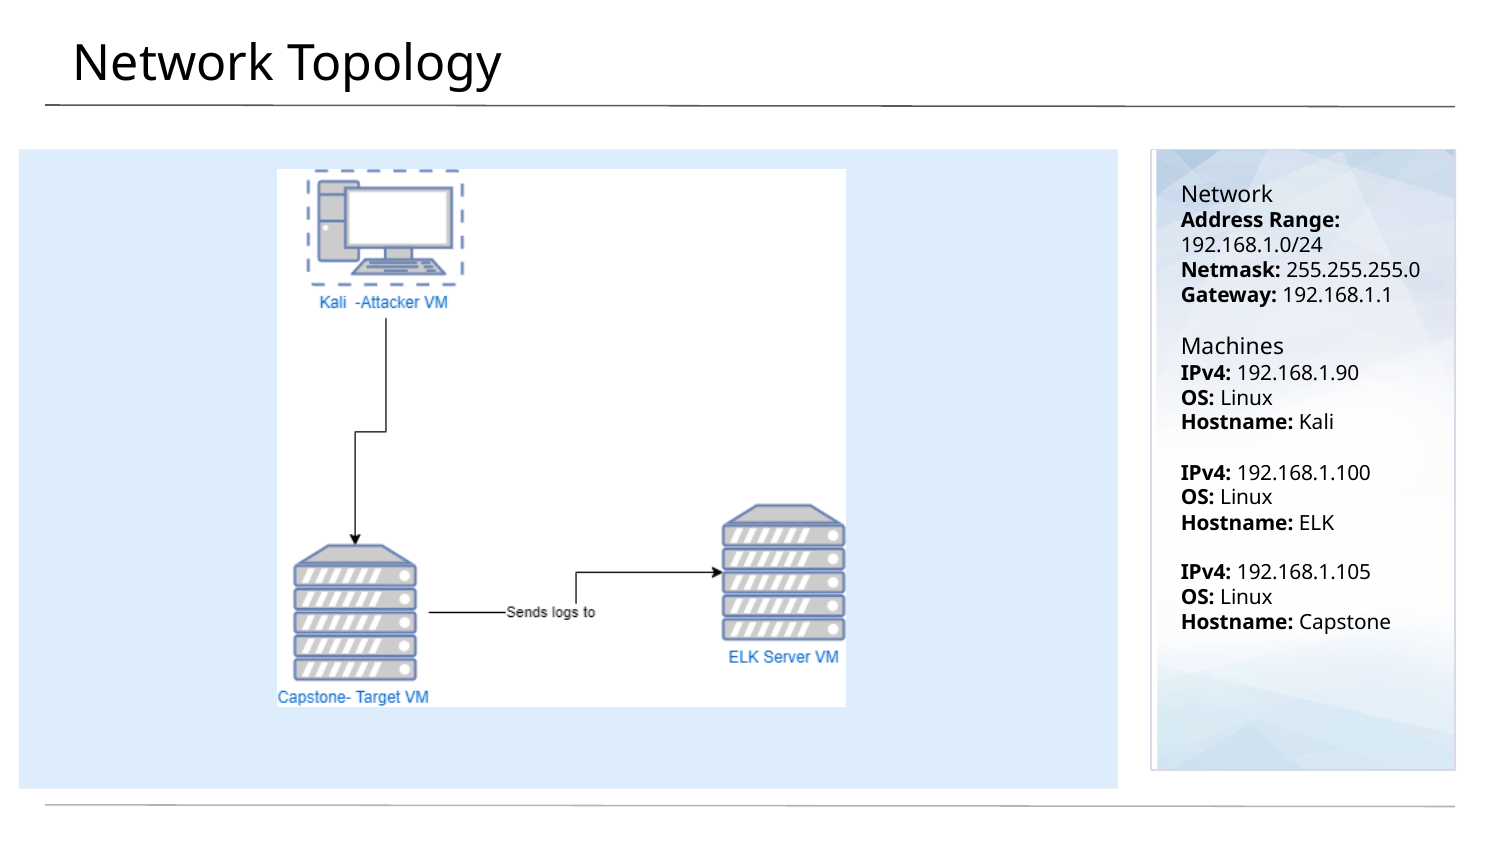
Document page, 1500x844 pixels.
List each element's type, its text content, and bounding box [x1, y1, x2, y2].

subtitle Network Address Range: 192.168.1.0/24 Netmask: 255.255.255.0 Gateway: 192.168.1.1 Machines IPv4: 192.168.1.90 OS: Linux Hostname: Kali IPv4: 192.168.1.100 OS: Linux Hostname: ELK IPv4: 192.168.1.105 OS: Linux Hostname: Capstone [1150, 149, 1456, 771]
title Network Topology [0, 0, 1097, 88]
list [18, 149, 1118, 789]
picture [277, 169, 847, 707]
